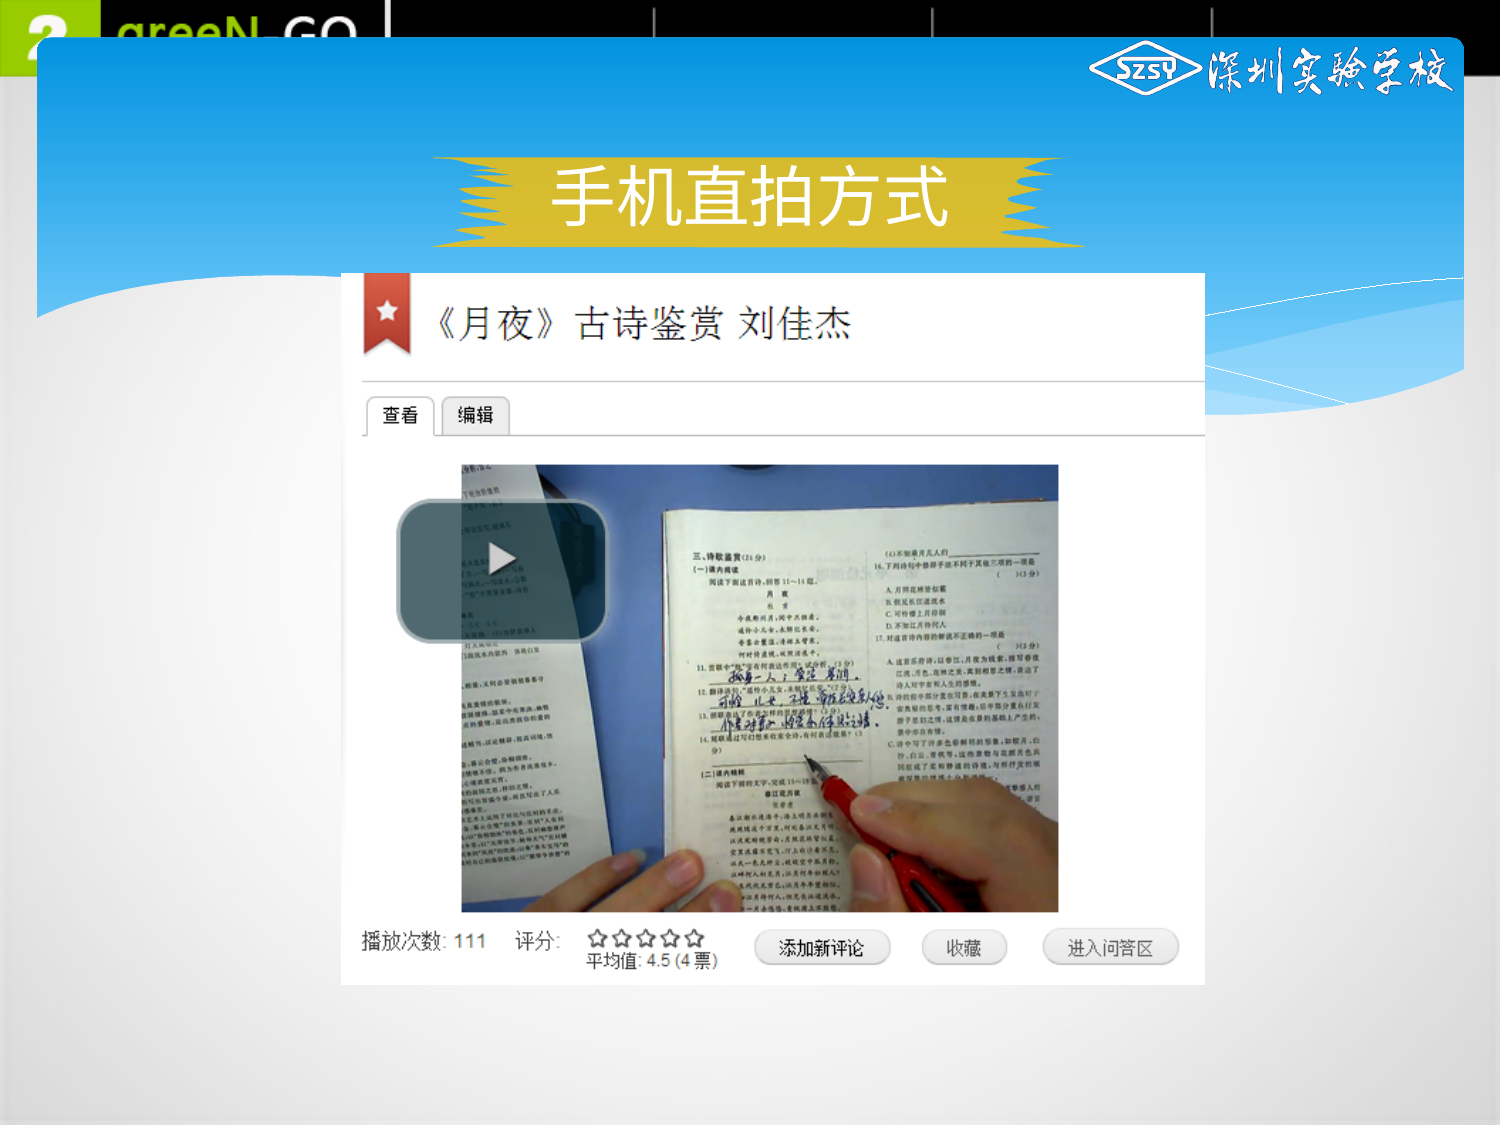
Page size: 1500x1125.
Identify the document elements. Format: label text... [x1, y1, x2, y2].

text_box [1042, 172, 1054, 176]
text_box [430, 225, 1086, 248]
picture [0, 0, 1500, 1125]
text_box 手机直拍方式 [458, 163, 1042, 226]
text_box [433, 157, 1068, 163]
